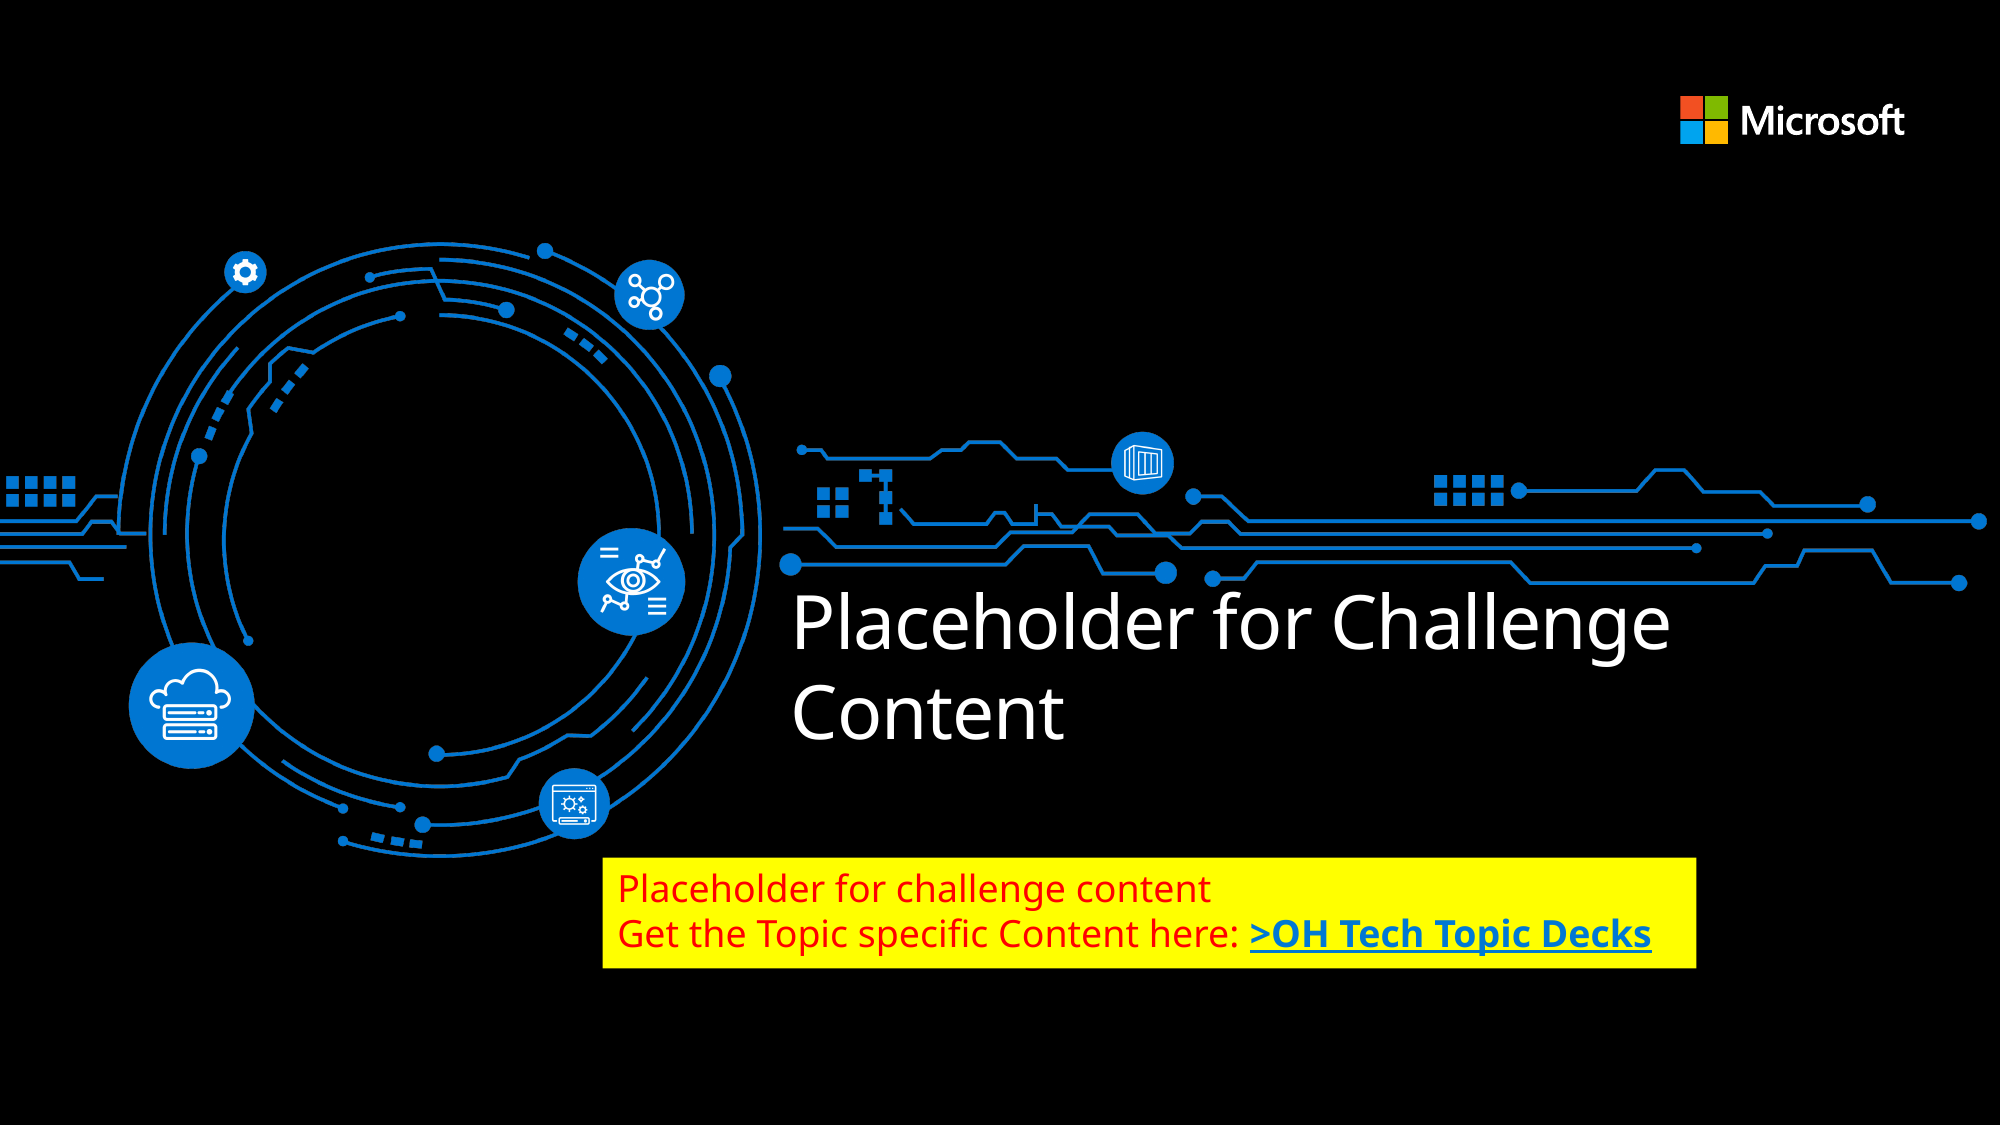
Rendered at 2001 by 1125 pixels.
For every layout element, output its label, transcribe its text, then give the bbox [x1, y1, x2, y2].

title Placeholder for Challenge Content [766, 580, 1977, 770]
picture [0, 242, 1987, 858]
text_box Placeholder for challenge content Get the Topic specific Content here: >OH Tech Topic Decks [602, 857, 1697, 969]
